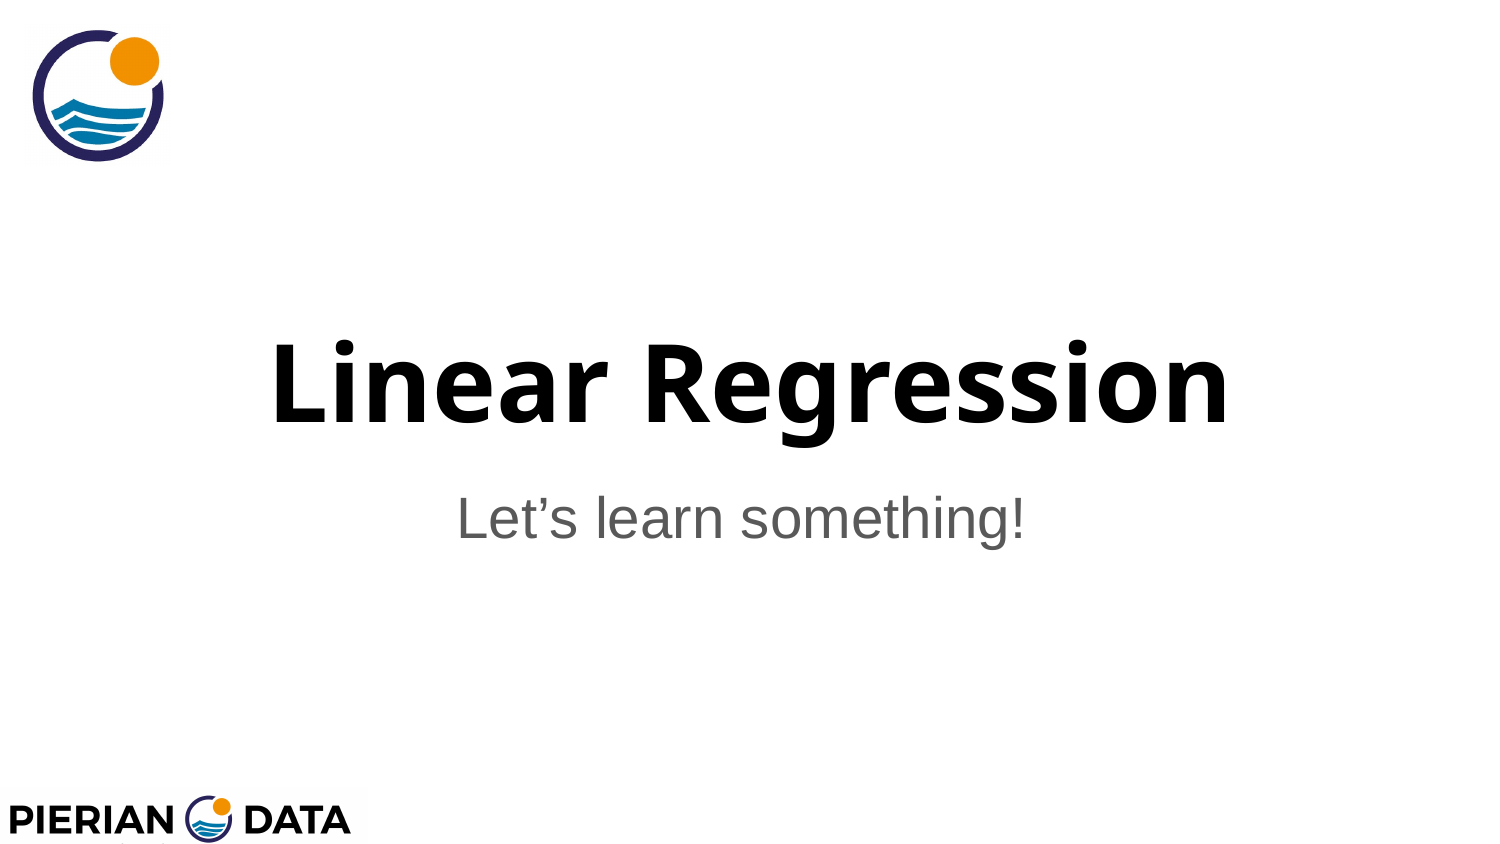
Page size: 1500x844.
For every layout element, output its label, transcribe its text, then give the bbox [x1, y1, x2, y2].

subtitle Let’s learn something! [51, 464, 1449, 595]
picture [0, 787, 368, 844]
picture [24, 24, 172, 167]
title Linear Regression [51, 122, 1449, 459]
